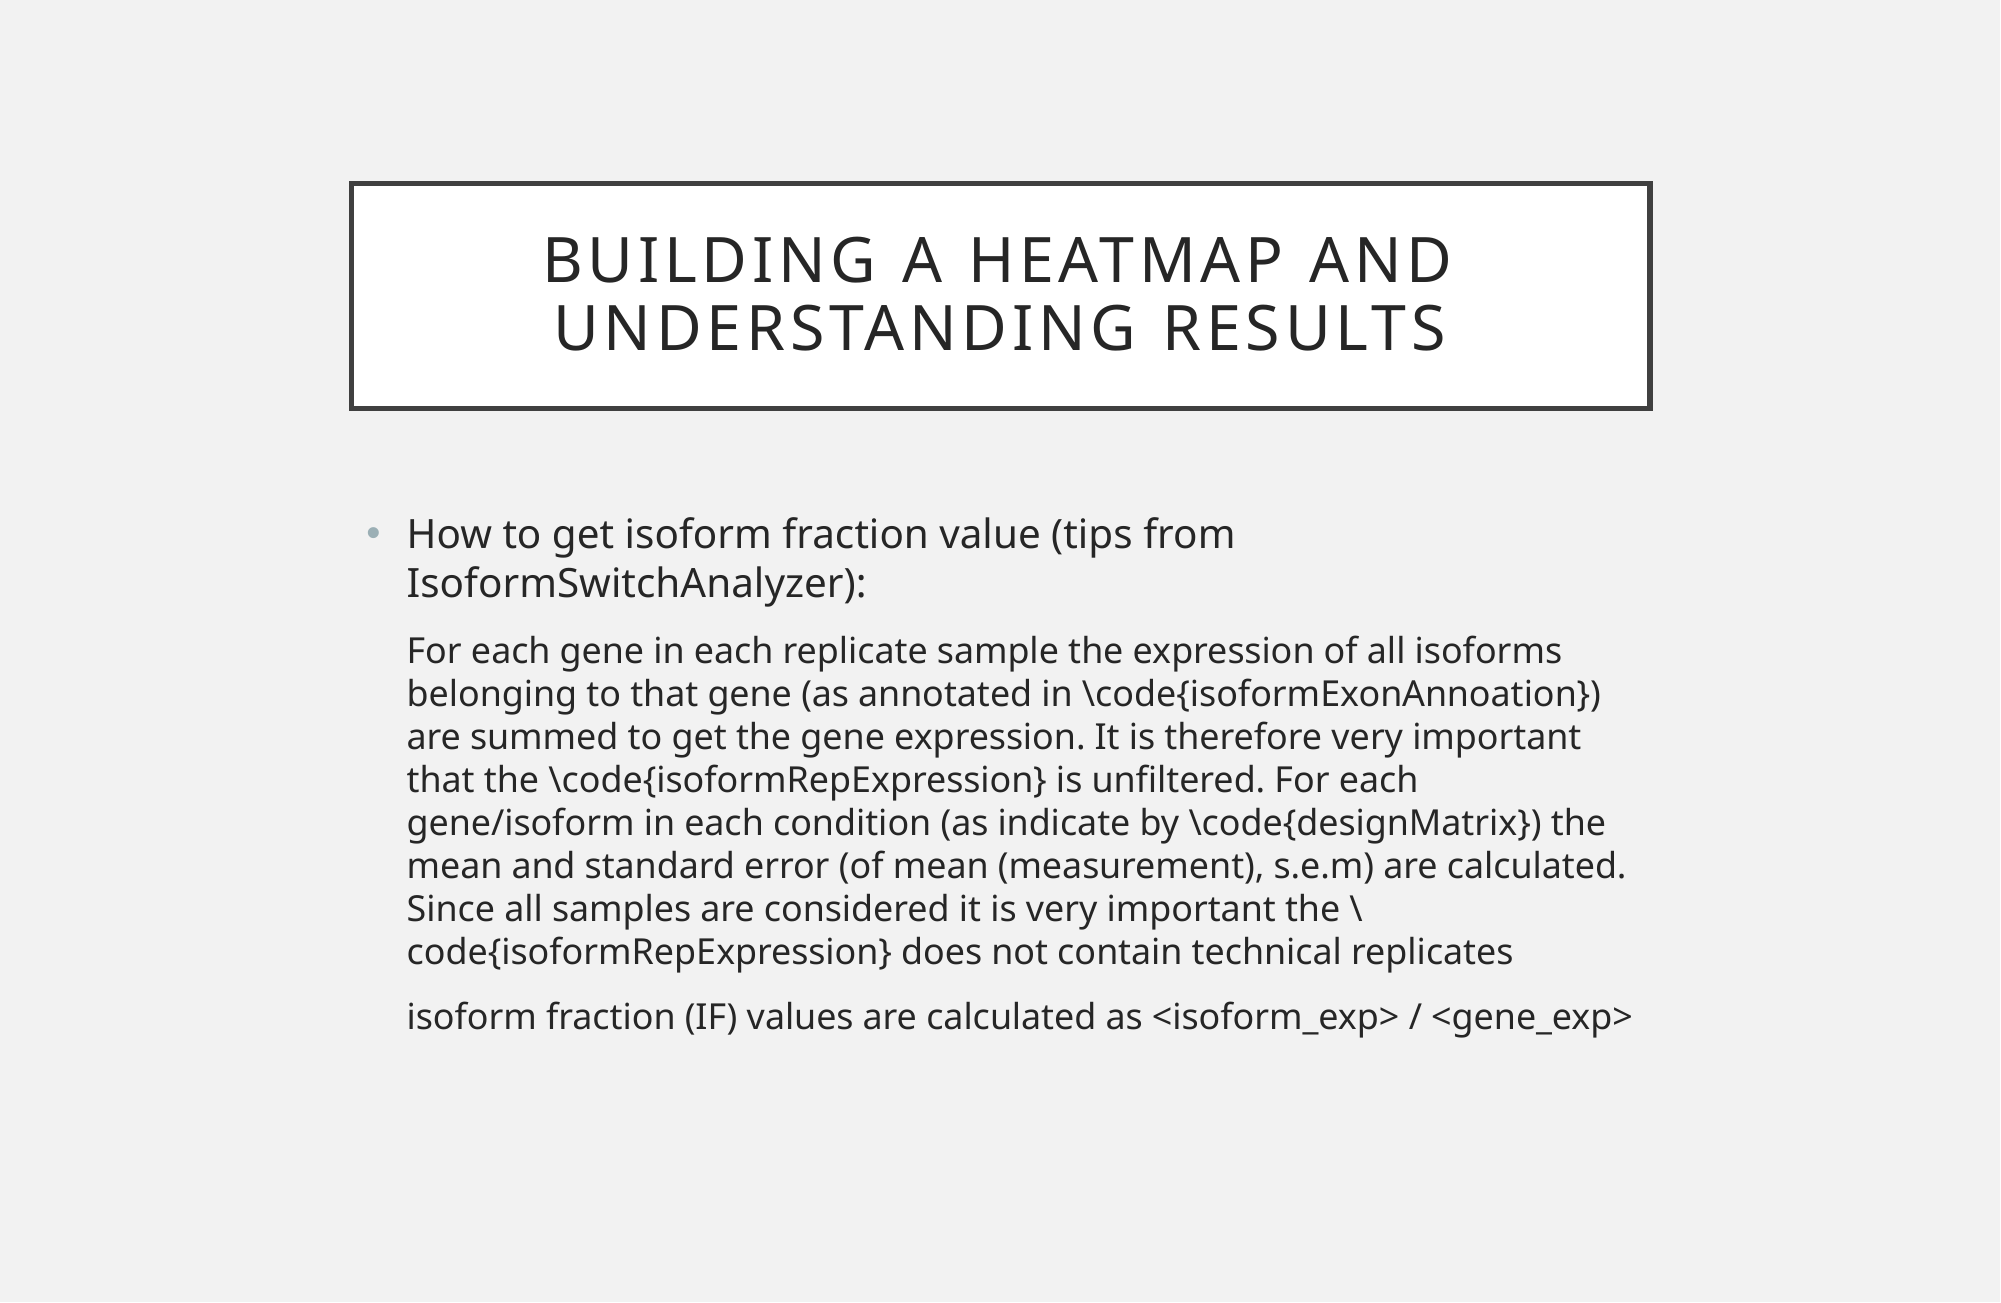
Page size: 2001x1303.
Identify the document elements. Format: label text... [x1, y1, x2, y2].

list How to get isoform fraction value (tips from IsoformSwitchAnalyzer): For each gene in each replicate sample the expression of all isoforms belonging to that gene (as annotated in \code{isoformExonAnnoation}) are summed to get the gene expression. It is therefore very important that the \code{isoformRepExpression} is unfiltered. For each gene/isoform in each condition (as indicate by \code{designMatrix}) the mean and standard error (of mean (measurement), s.e.m) are calculated. Since all samples are considered it is very important the \code{isoformRepExpression} does not contain technical replicates isoform fraction (IF) values are calculated as <isoform_exp> / <gene_exp> [351, 500, 1650, 1090]
title Building a heatmap and understanding results [349, 181, 1653, 411]
